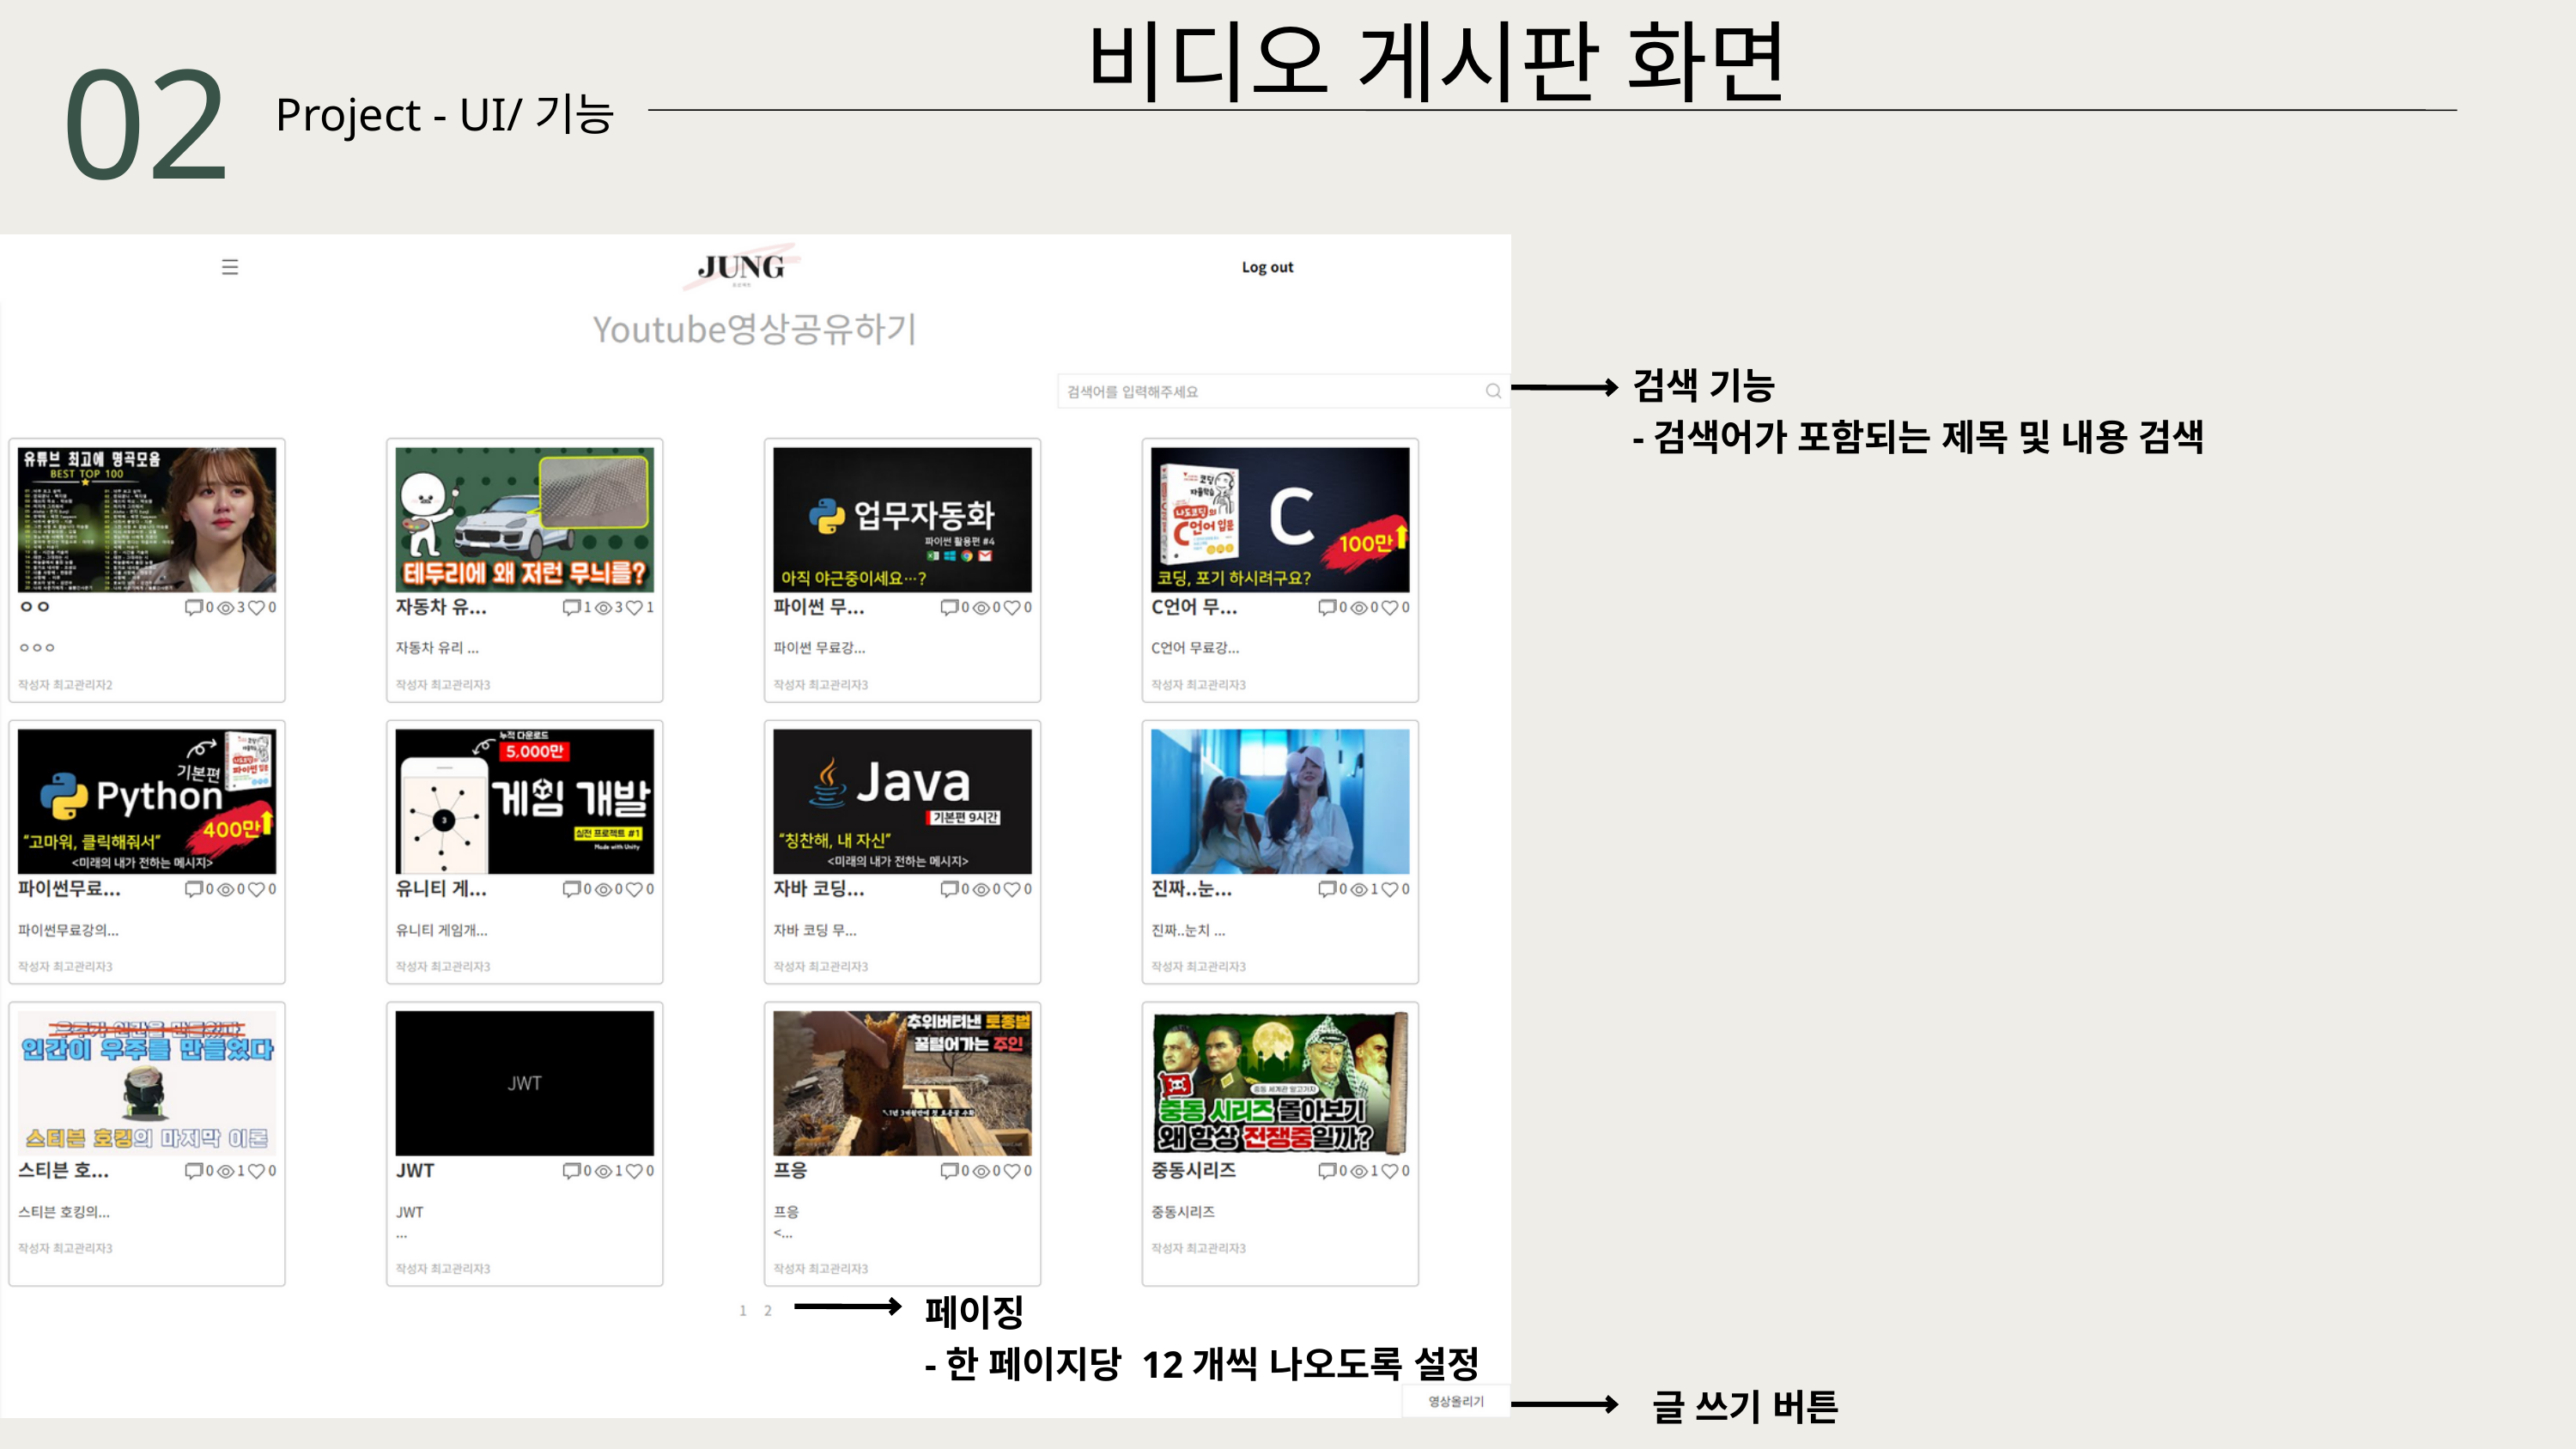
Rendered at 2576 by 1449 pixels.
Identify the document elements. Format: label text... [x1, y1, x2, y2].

text_box 페이징 -한 페이지당 12개씩 나오도록 설정 [924, 1282, 1512, 1385]
text_box 02 [60, 0, 300, 209]
text_box 검색 기능 -검색어가 포함되는 제목 및 내용 검색 [1632, 355, 2244, 459]
text_box [1512, 1397, 1619, 1411]
text_box [1511, 381, 1619, 394]
text_box [794, 1300, 902, 1313]
text_box 글 쓰기 버튼 [1652, 1377, 1860, 1429]
text_box Project - UI/기능 [85, 76, 617, 140]
text_box [0, 234, 1512, 1418]
text_box 비디오 게시판 화면 [1051, 0, 1825, 114]
